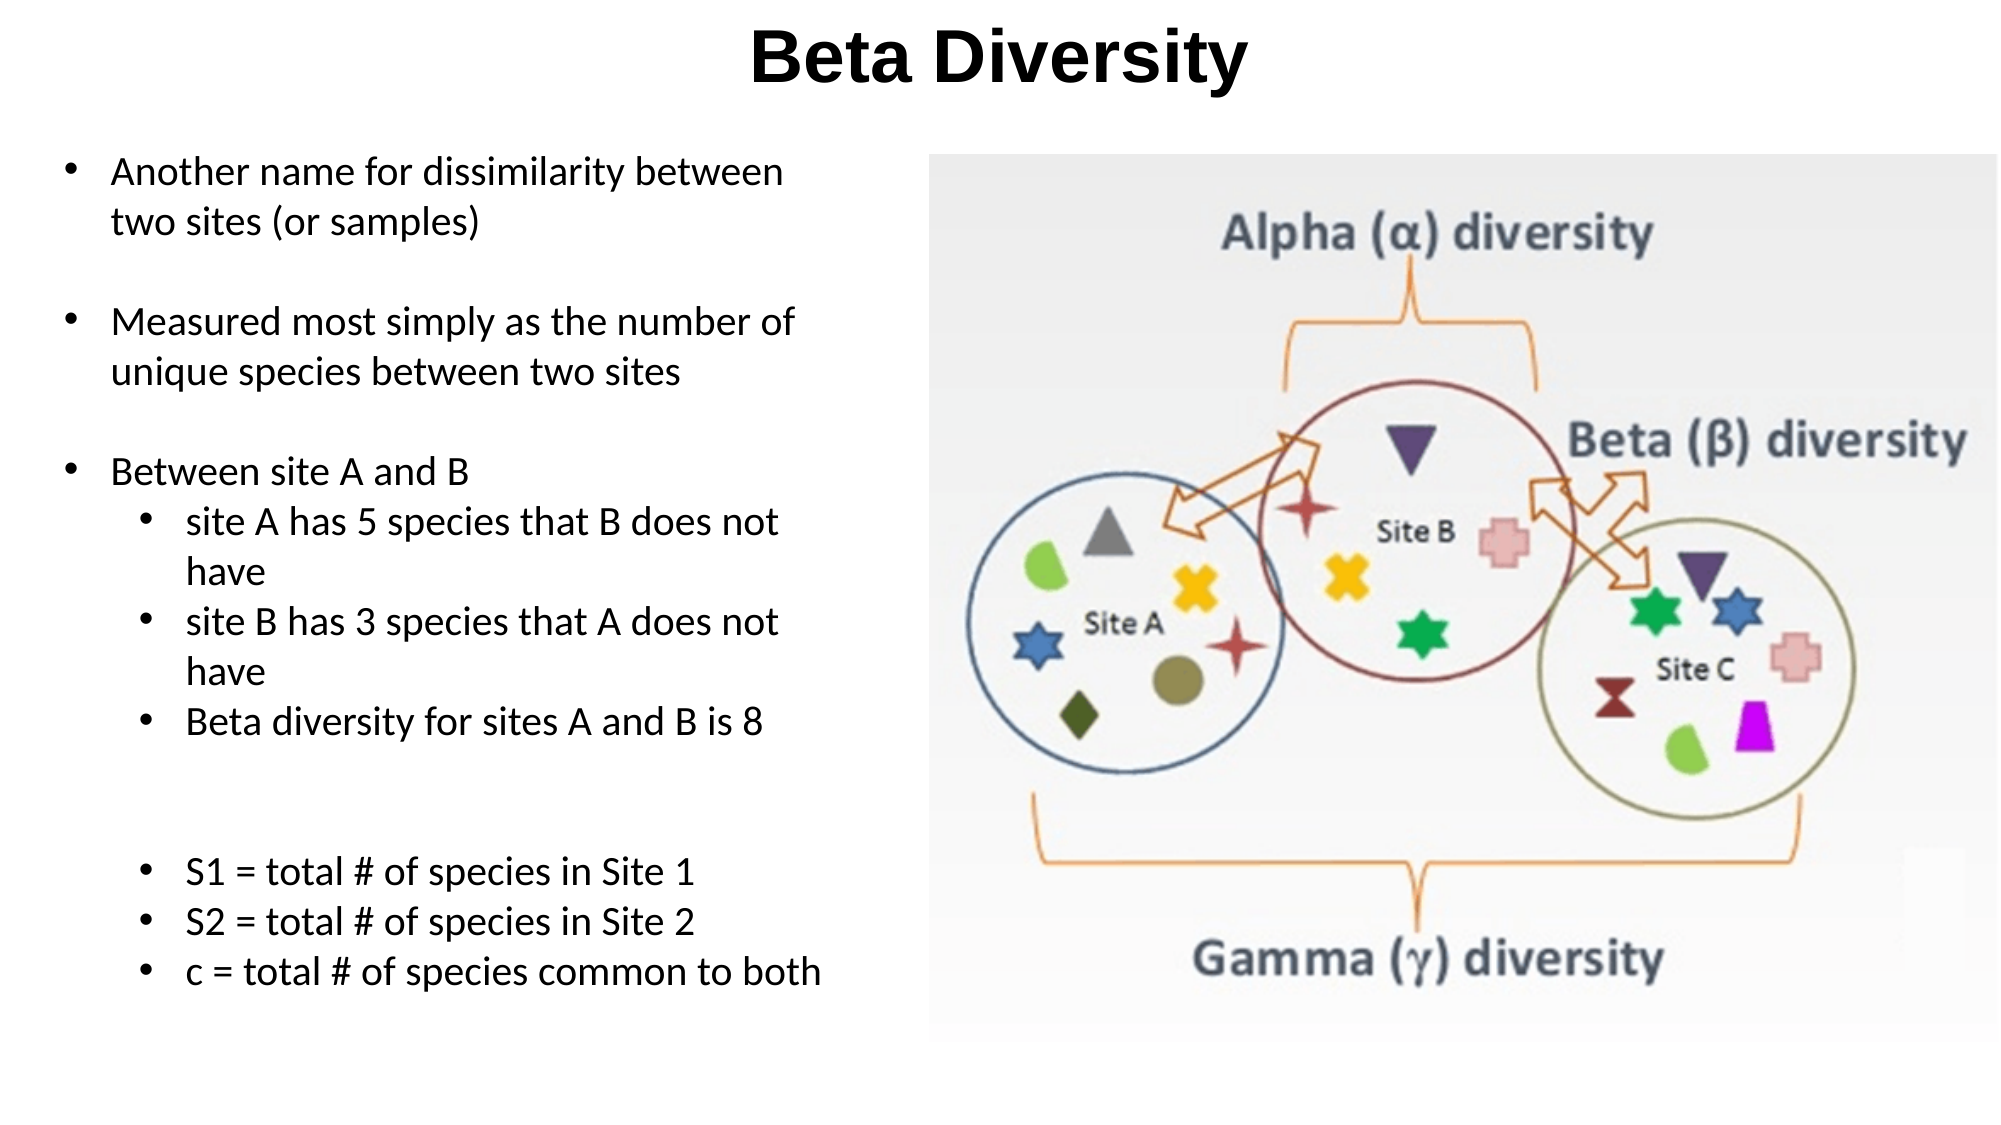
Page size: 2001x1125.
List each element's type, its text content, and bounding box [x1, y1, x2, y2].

text_box Beta Diversity [734, 0, 1266, 105]
picture [929, 154, 2000, 1042]
